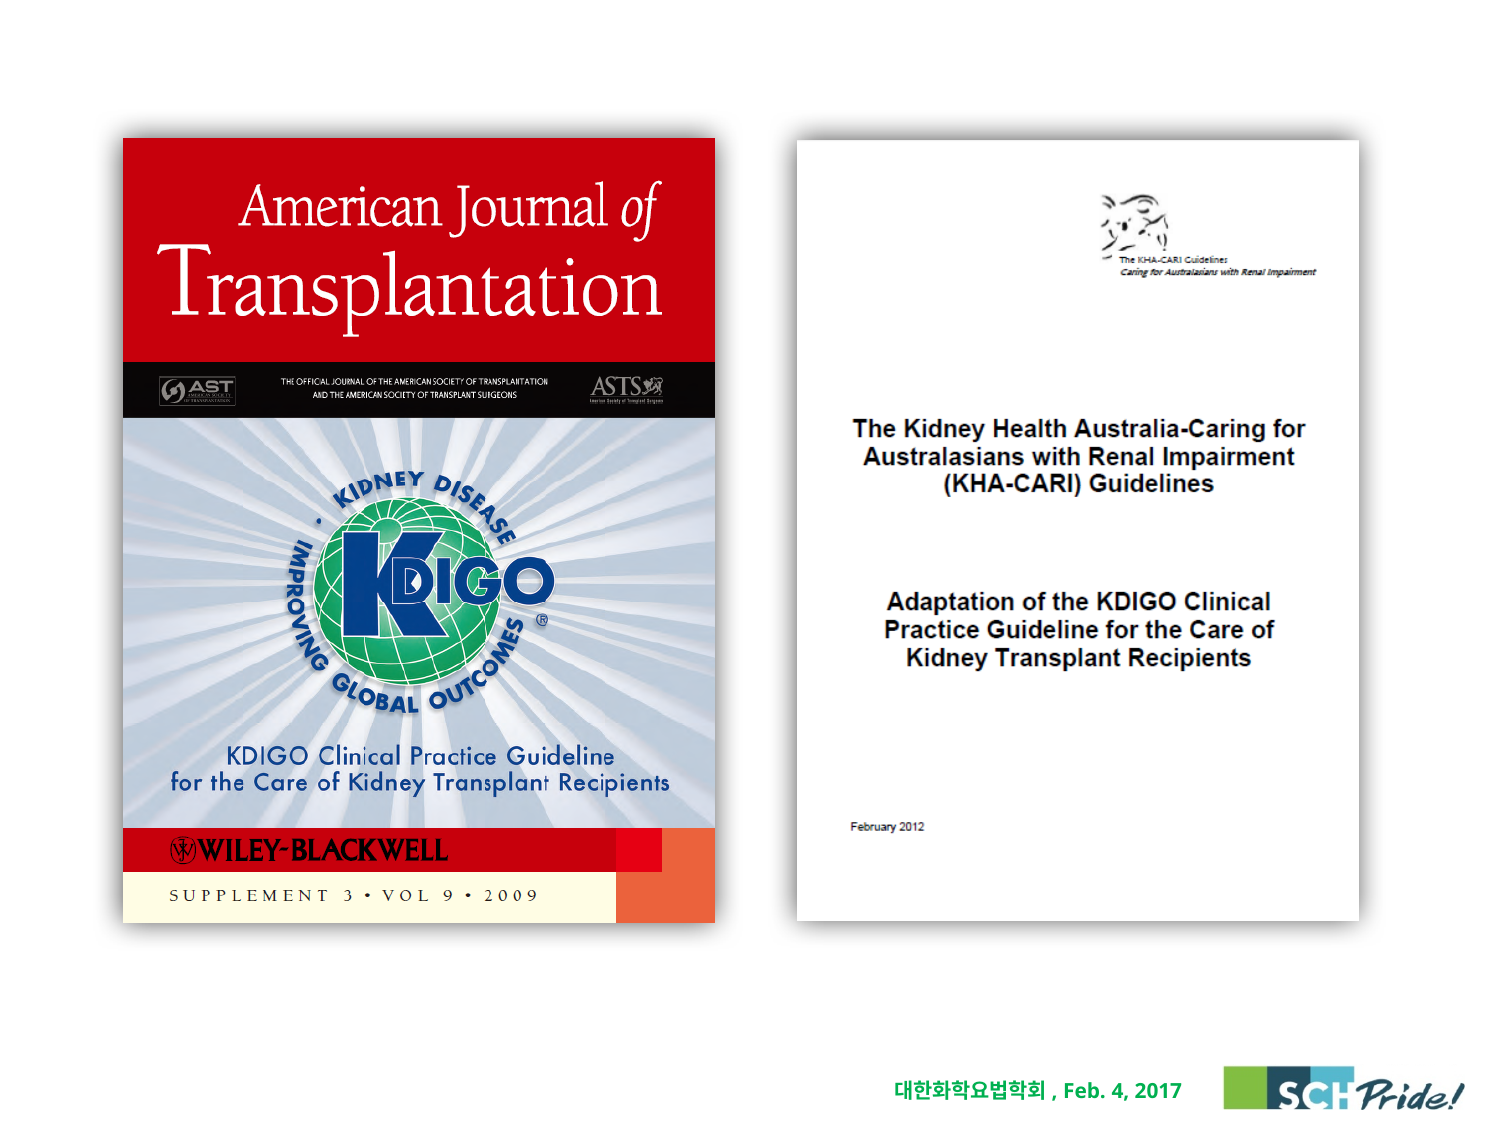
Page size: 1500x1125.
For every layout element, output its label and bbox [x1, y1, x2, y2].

picture [796, 139, 1359, 921]
picture [122, 138, 715, 924]
picture [1222, 1064, 1465, 1110]
